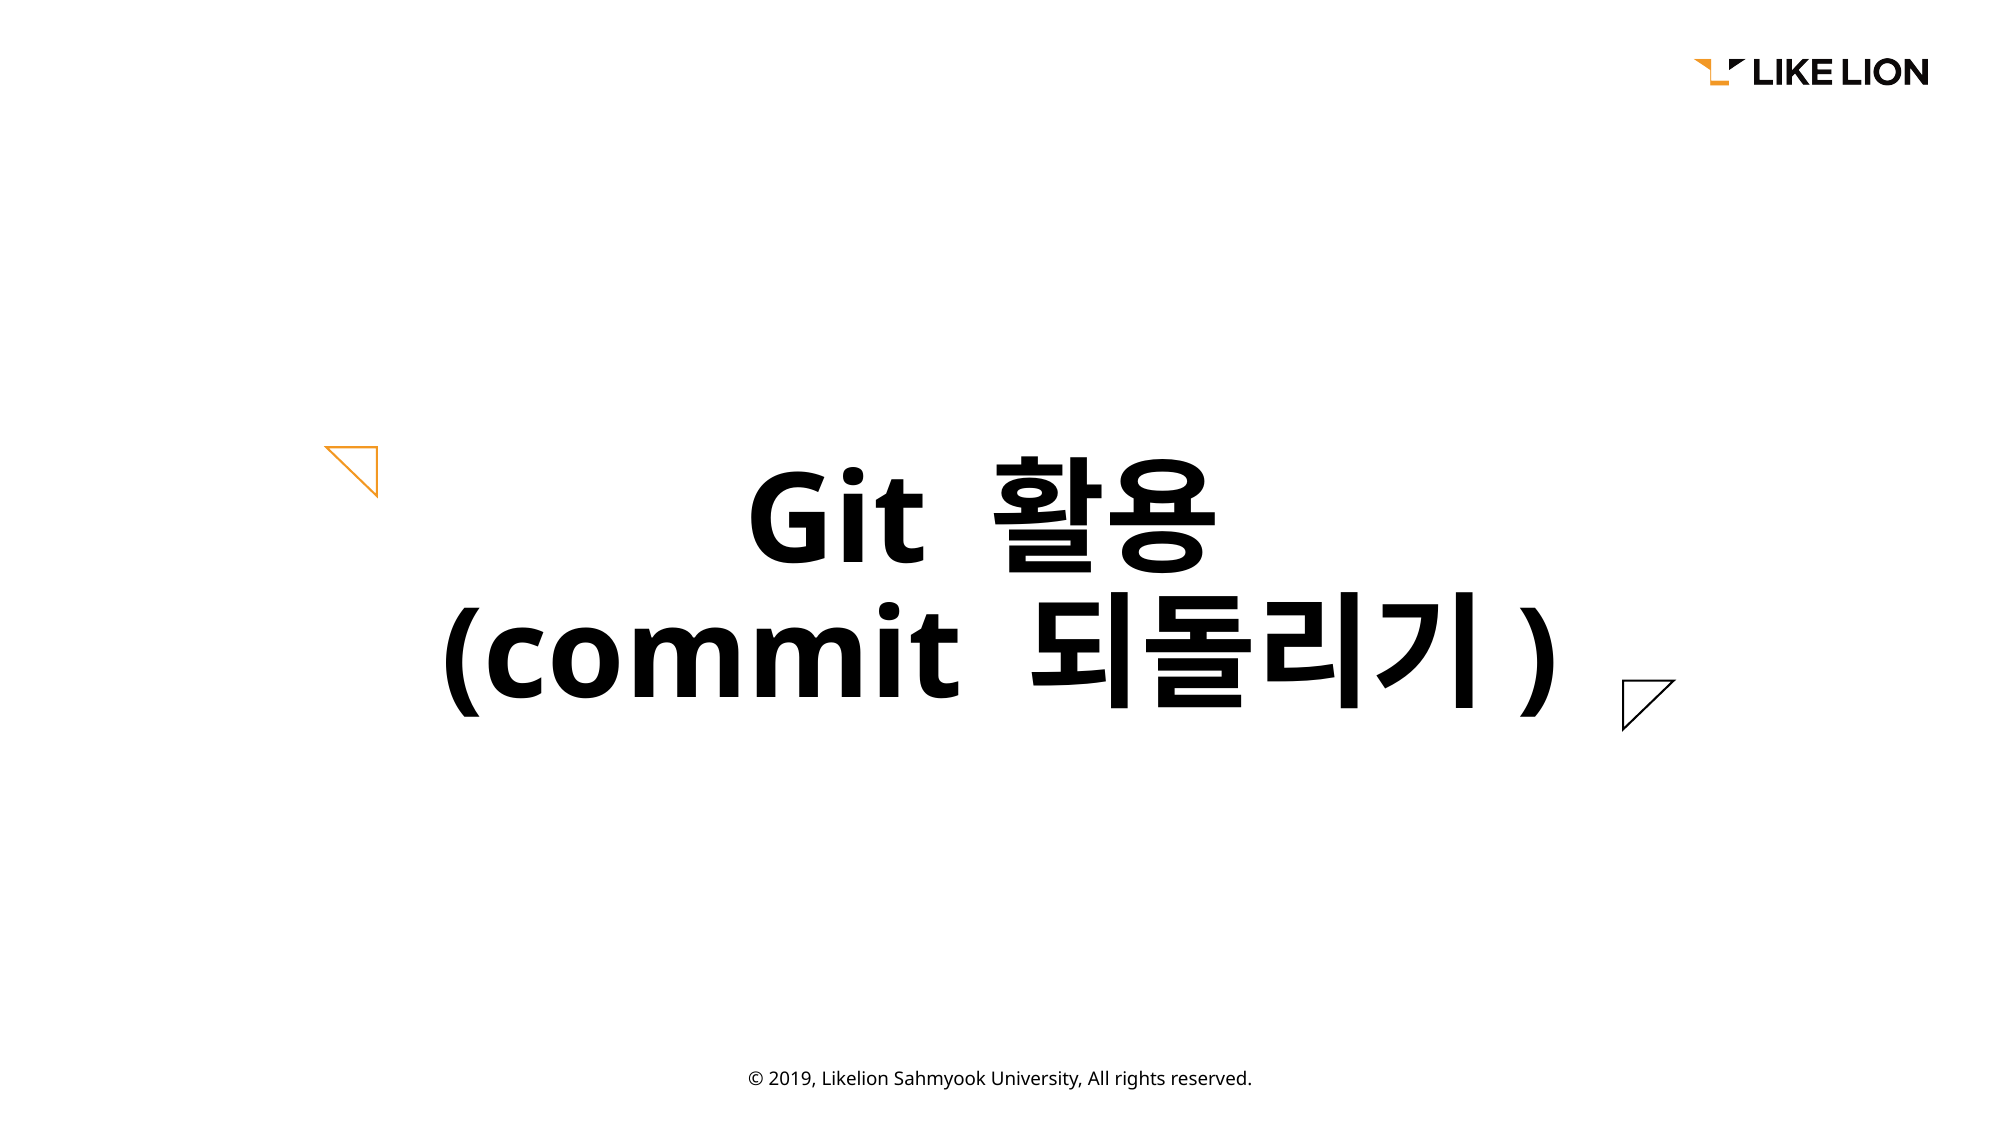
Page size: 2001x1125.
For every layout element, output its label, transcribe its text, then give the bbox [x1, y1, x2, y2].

text_box [323, 446, 378, 499]
text_box Git 활용 (commit 되돌리기) [386, 447, 1613, 732]
picture [1693, 58, 1928, 88]
text_box [1622, 679, 1677, 732]
